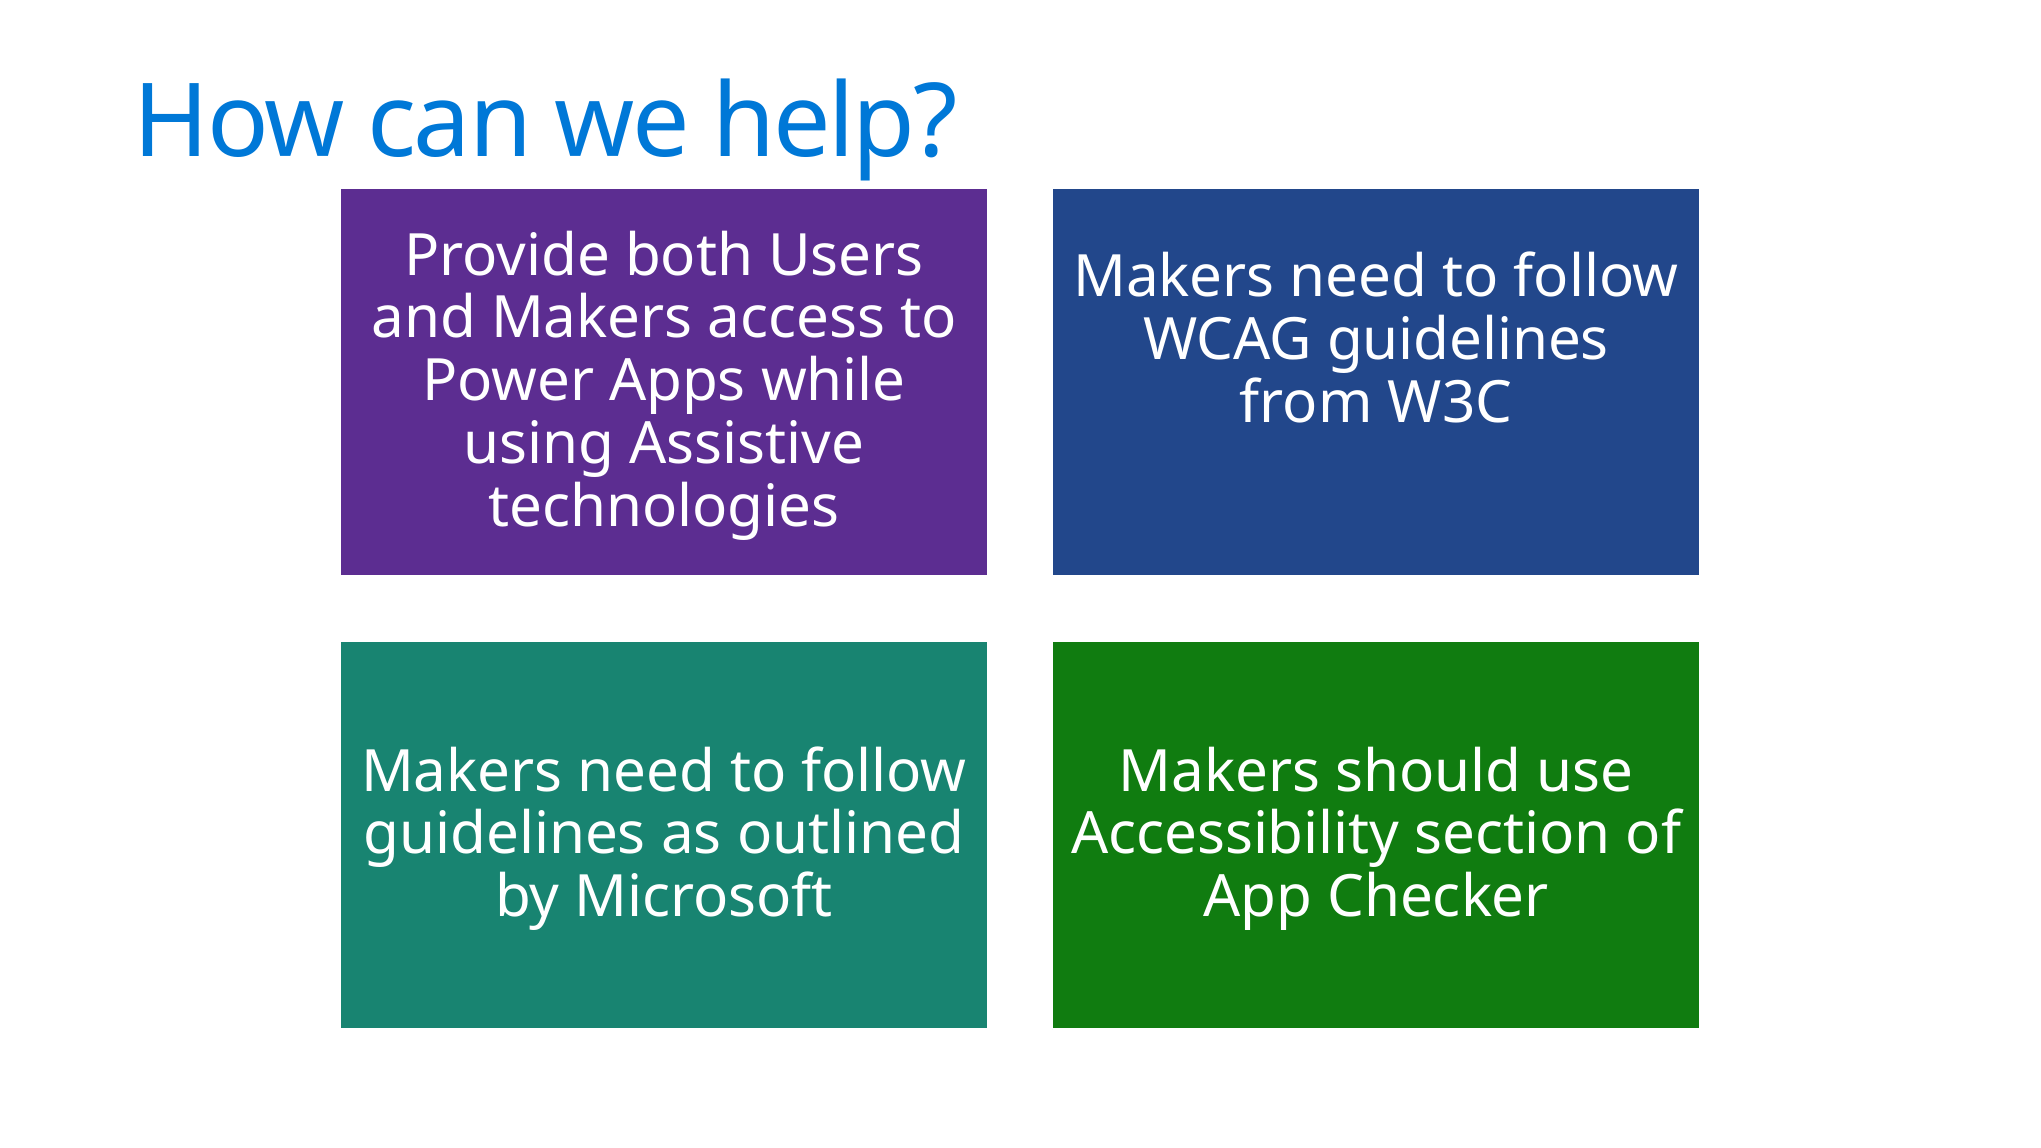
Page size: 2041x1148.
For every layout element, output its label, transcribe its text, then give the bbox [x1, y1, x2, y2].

title How can we help? [109, 53, 1931, 135]
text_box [339, 155, 1701, 1063]
